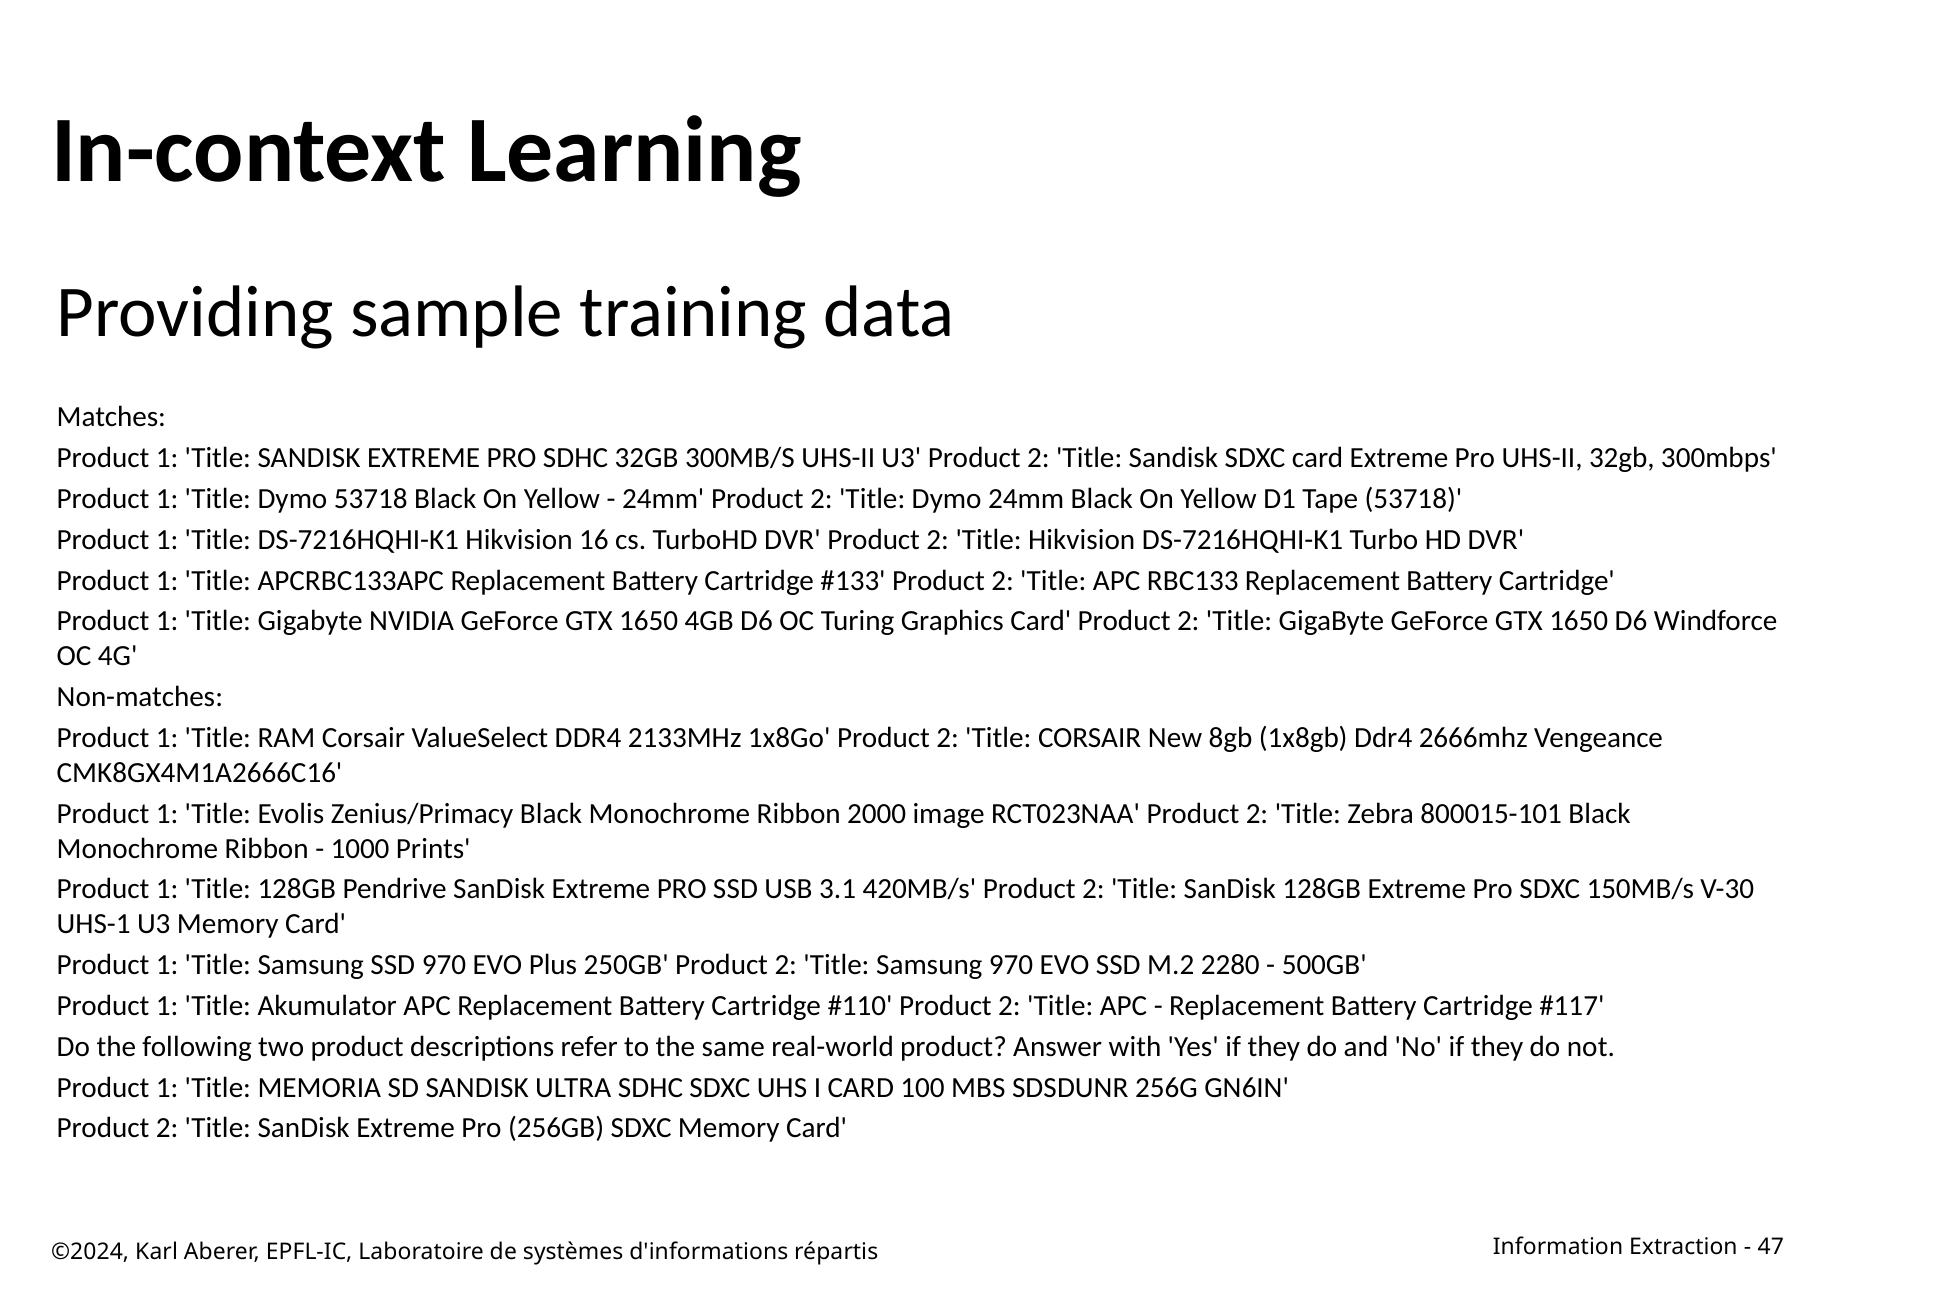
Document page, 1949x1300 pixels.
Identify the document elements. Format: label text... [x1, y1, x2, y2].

list Providing sample training data Matches: Product 1: 'Title: SANDISK EXTREME PRO SDHC 32GB 300MB/S UHS-II U3' Product 2: 'Title: Sandisk SDXC card Extreme Pro UHS-II, 32gb, 300mbps' Product 1: 'Title: Dymo 53718 Black On Yellow - 24mm' Product 2: 'Title: Dymo 24mm Black On Yellow D1 Tape (53718)' Product 1: 'Title: DS-7216HQHI-K1 Hikvision 16 cs. TurboHD DVR' Product 2: 'Title: Hikvision DS-7216HQHI-K1 Turbo HD DVR' Product 1: 'Title: APCRBC133APC Replacement Battery Cartridge #133' Product 2: 'Title: APC RBC133 Replacement Battery Cartridge' Product 1: 'Title: Gigabyte NVIDIA GeForce GTX 1650 4GB D6 OC Turing Graphics Card' Product 2: 'Title: GigaByte GeForce GTX 1650 D6 Windforce OC 4G' Non-matches: Product 1: 'Title: RAM Corsair ValueSelect DDR4 2133MHz 1x8Go' Product 2: 'Title: CORSAIR New 8gb (1x8gb) Ddr4 2666mhz Vengeance CMK8GX4M1A2666C16' Product 1: 'Title: Evolis Zenius/Primacy Black Monochrome Ribbon 2000 image RCT023NAA' Product 2: 'Title: Zebra 800015-101 Black Monochrome Ribbon - 1000 Prints' Product 1: 'Title: 128GB Pendrive SanDisk Extreme PRO SSD USB 3.1 420MB/s' Product 2: 'Title: SanDisk 128GB Extreme Pro SDXC 150MB/s V-30 UHS-1 U3 Memory Card' Product 1: 'Title: Samsung SSD 970 EVO Plus 250GB' Product 2: 'Title: Samsung 970 EVO SSD M.2 2280 - 500GB' Product 1: 'Title: Akumulator APC Replacement Battery Cartridge #110' Product 2: 'Title: APC - Replacement Battery Cartridge #117' Do the following two product descriptions refer to the same real-world product? Answer with 'Yes' if they do and 'No' if they do not. Product 1: 'Title: MEMORIA SD SANDISK ULTRA SDHC SDXC UHS I CARD 100 MBS SDSDUNR 256G GN6IN' Product 2: 'Title: SanDisk Extreme Pro (256GB) SDXC Memory Card' [37, 253, 1809, 1208]
footer ©2024, Karl Aberer, EPFL-IC, Laboratoire de systèmes d'informations répartis [32, 1227, 1284, 1271]
title In-context Learning [32, 57, 1803, 232]
